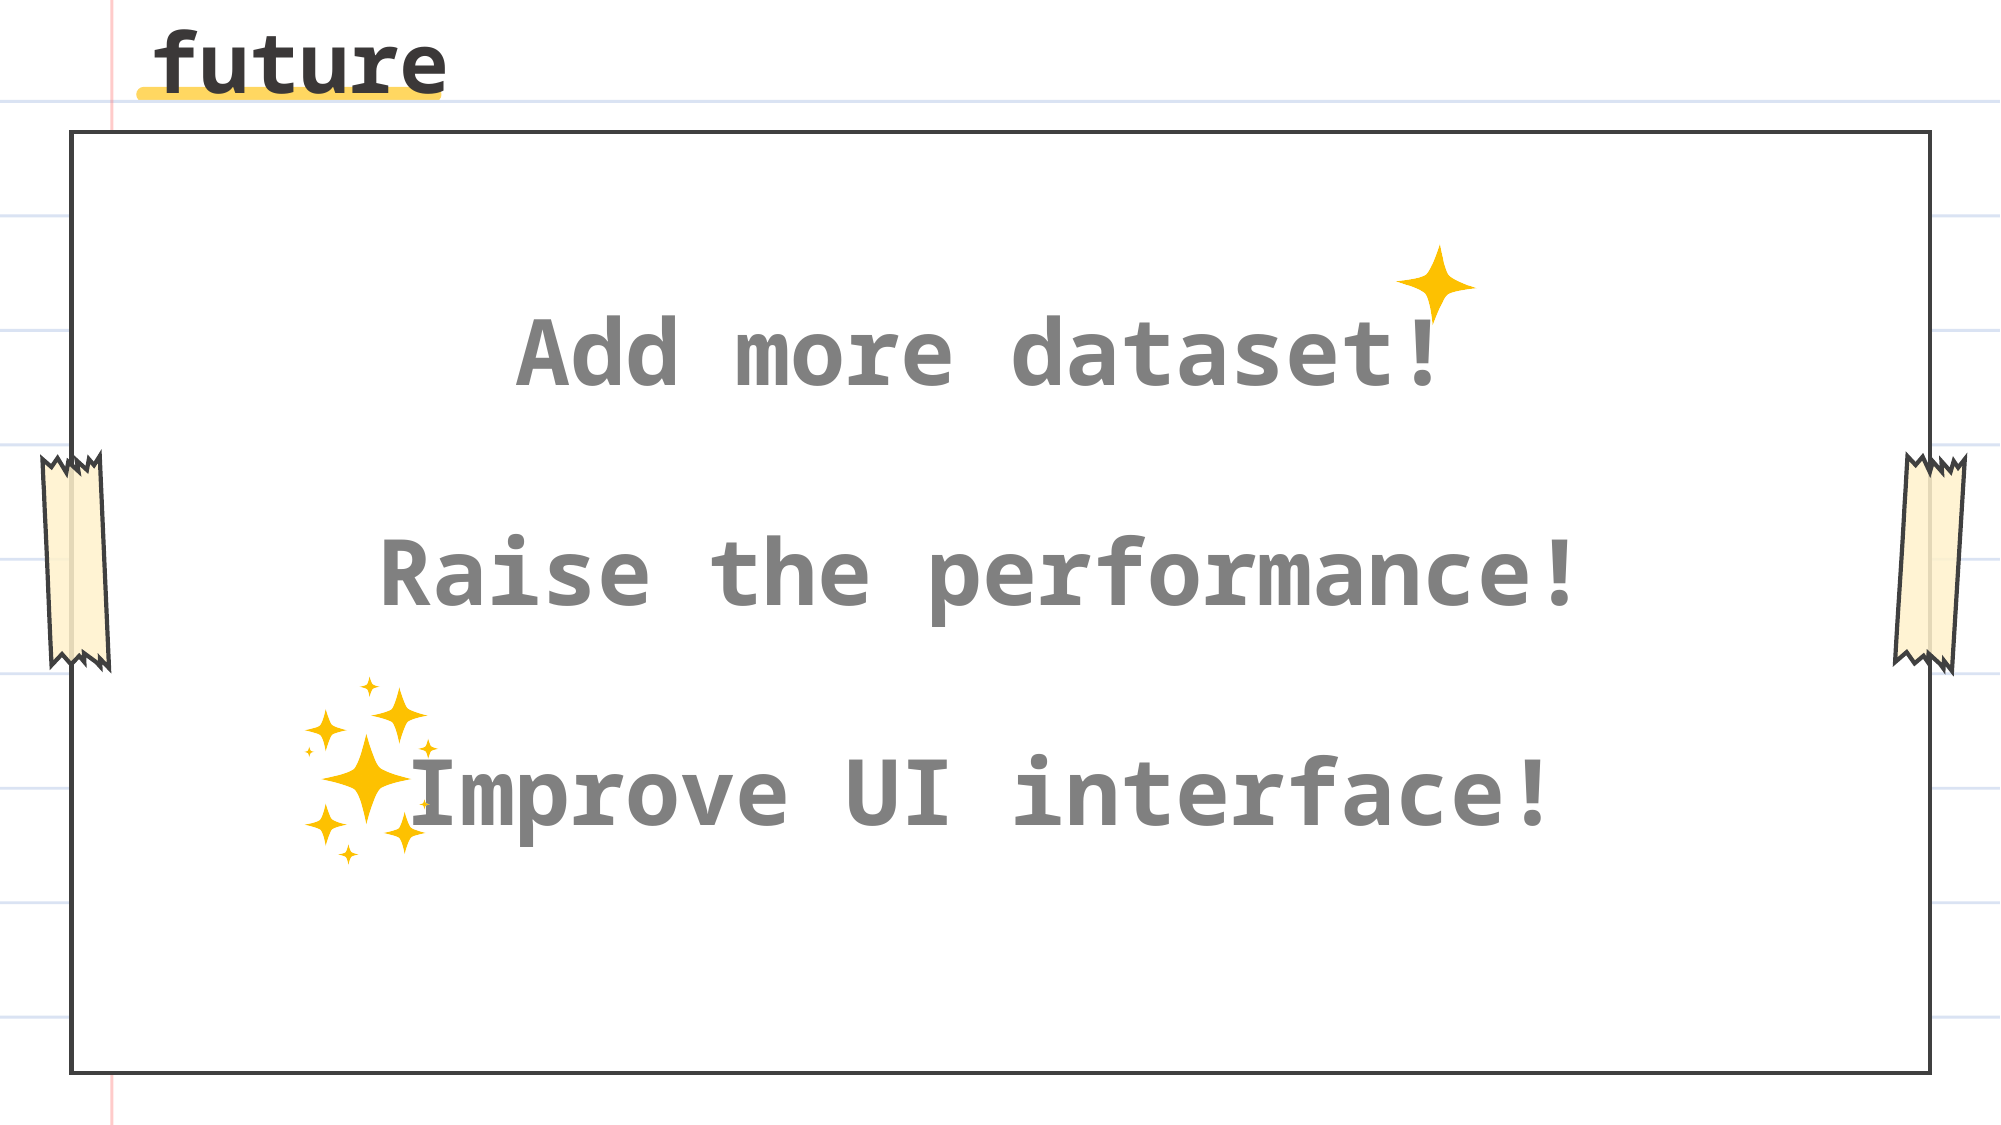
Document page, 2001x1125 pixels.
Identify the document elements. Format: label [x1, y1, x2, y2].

text_box [0, 0, 2000, 1125]
picture [239, 649, 502, 937]
picture [1342, 186, 1531, 373]
